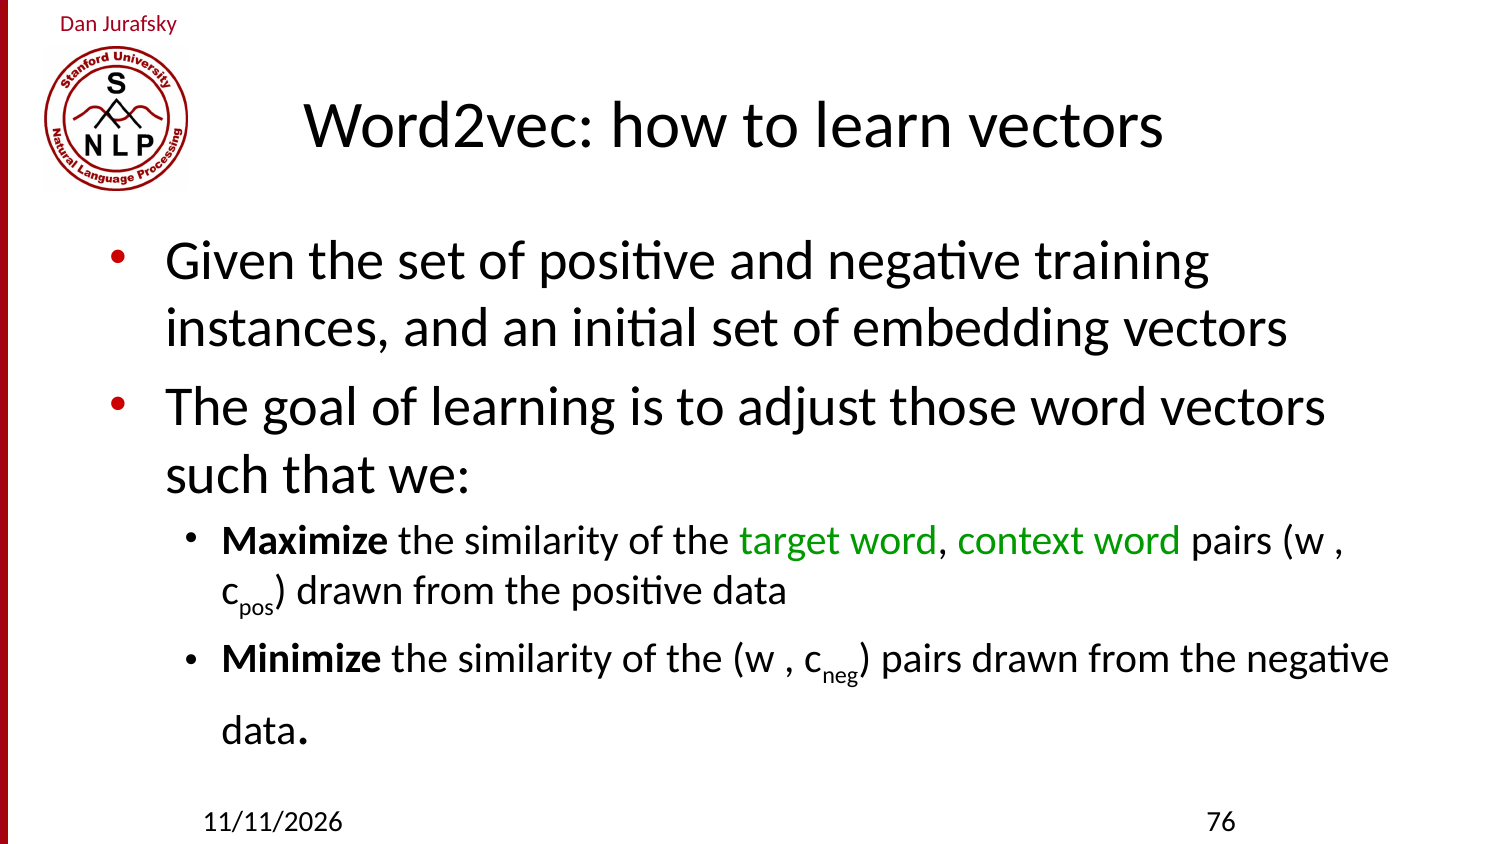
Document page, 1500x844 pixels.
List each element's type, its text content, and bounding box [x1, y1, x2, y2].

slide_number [187, 794, 416, 840]
list Given the set of positive and negative training instances, and an initial set of embedding vectors The goal of learning is to adjust those word vectors such that we: Maximize the similarity of the target word, context word pairs (w , cpos) drawn from the positive data Minimize the similarity of the (w , cneg) pairs drawn from the negative data. [93, 215, 1433, 784]
title Word2vec: how to learn vectors [288, 35, 1217, 169]
picture [44, 46, 188, 191]
slide_number 76 [1191, 794, 1313, 840]
